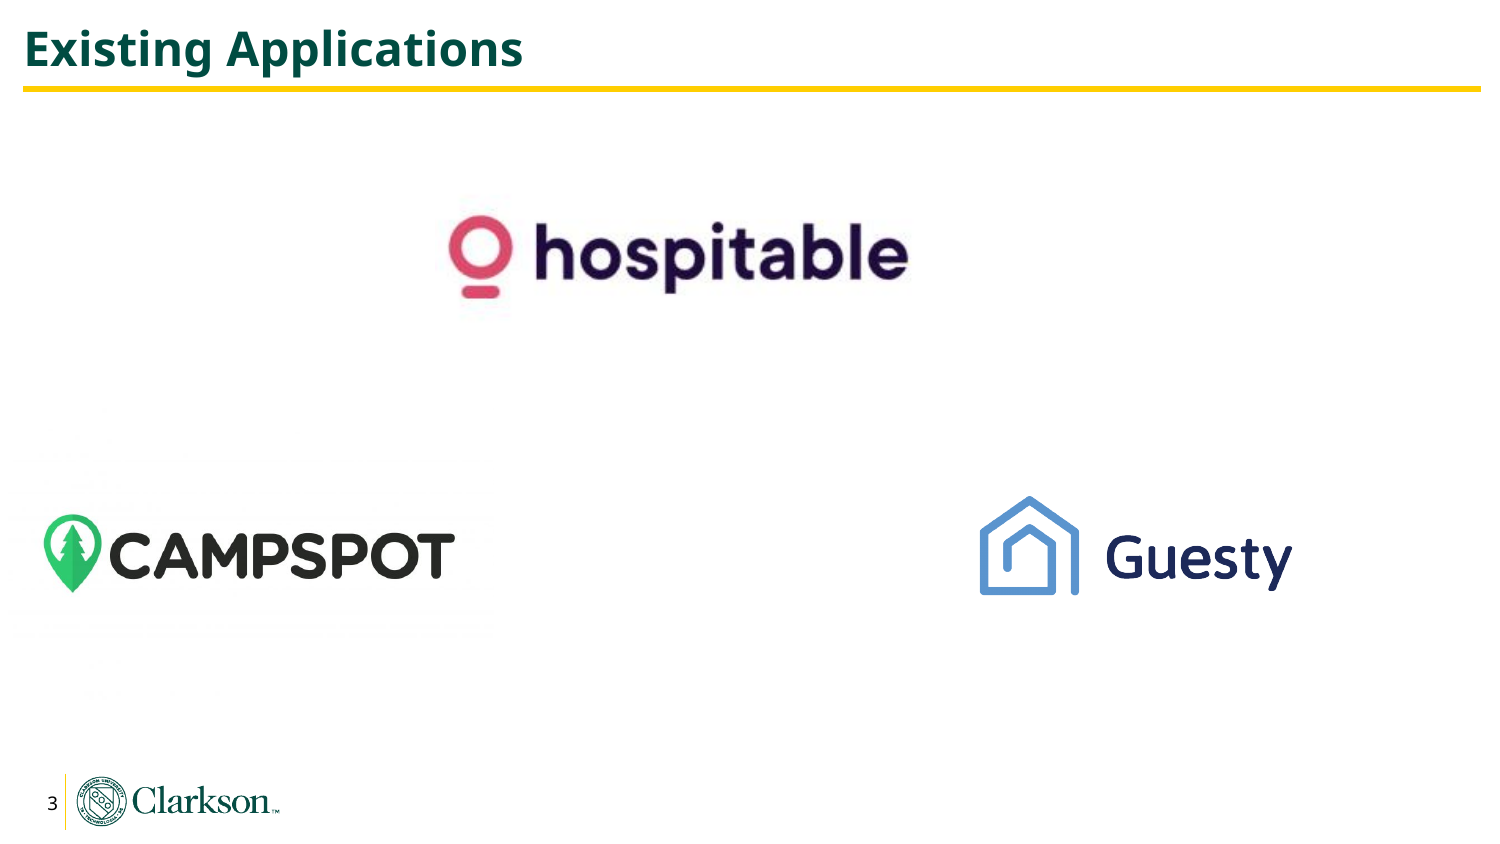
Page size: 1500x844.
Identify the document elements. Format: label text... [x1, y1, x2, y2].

picture [945, 354, 1328, 737]
title Existing Applications [23, 0, 1482, 77]
picture [7, 120, 924, 737]
picture [75, 775, 280, 827]
